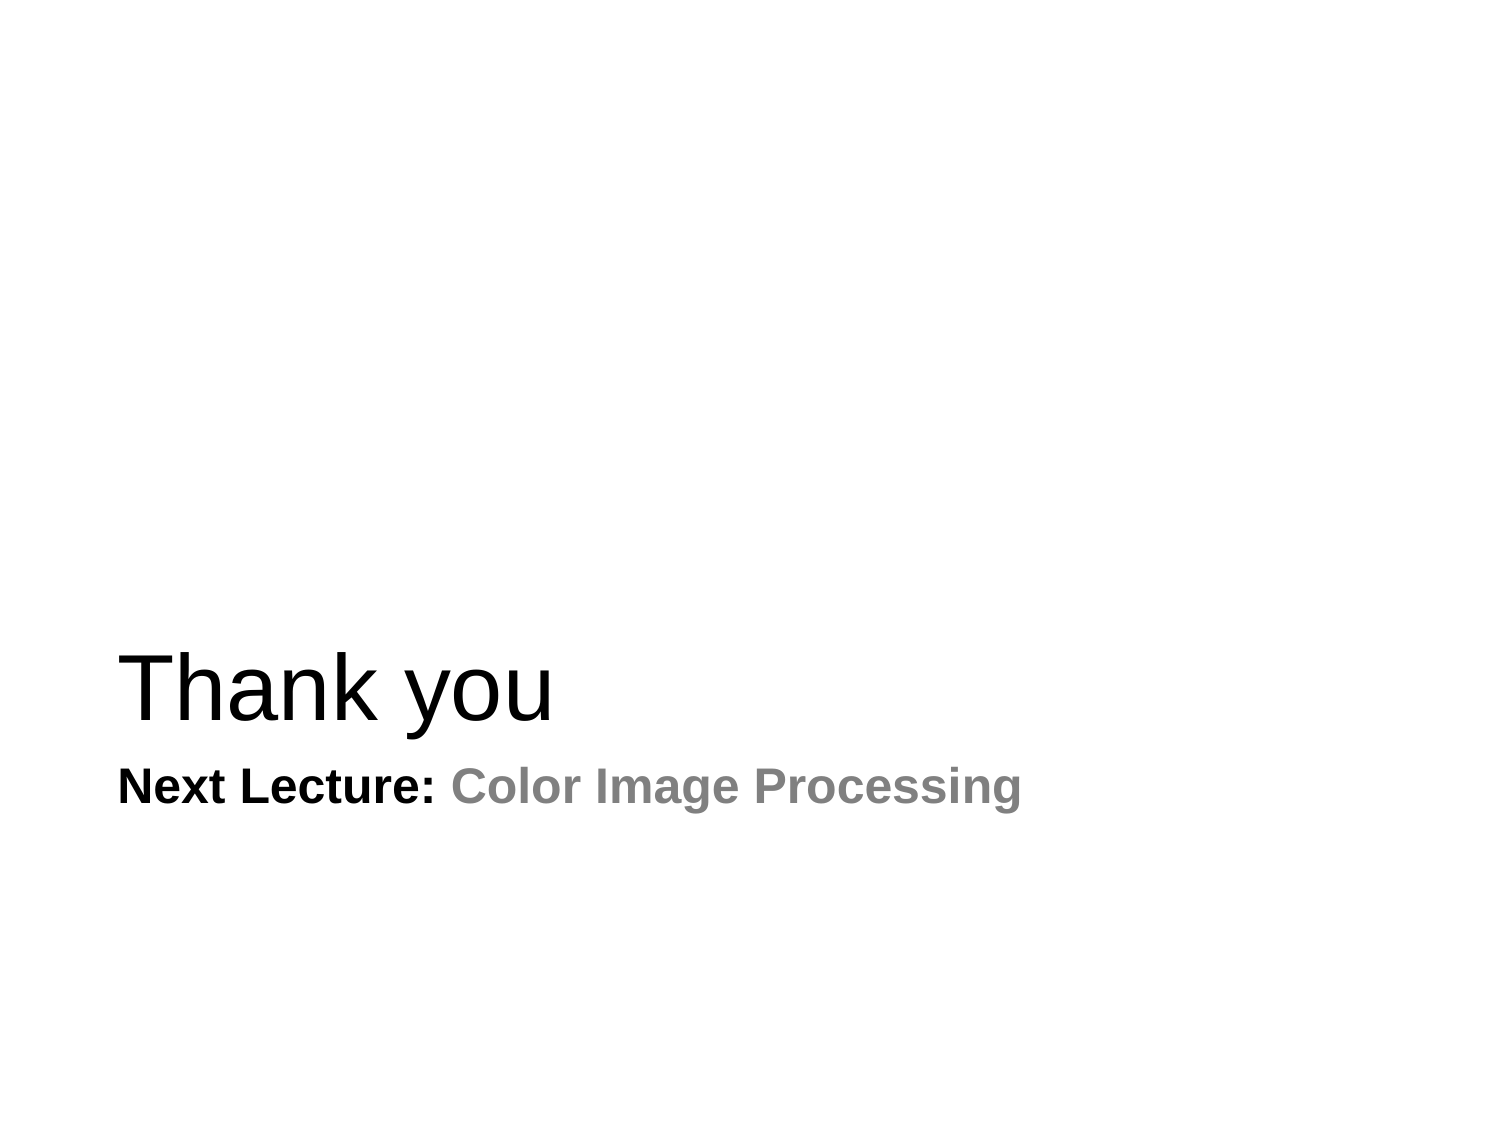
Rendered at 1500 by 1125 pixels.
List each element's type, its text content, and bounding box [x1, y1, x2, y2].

list Next Lecture: Color Image Processing [102, 752, 1397, 999]
title Thank you [102, 280, 1397, 749]
